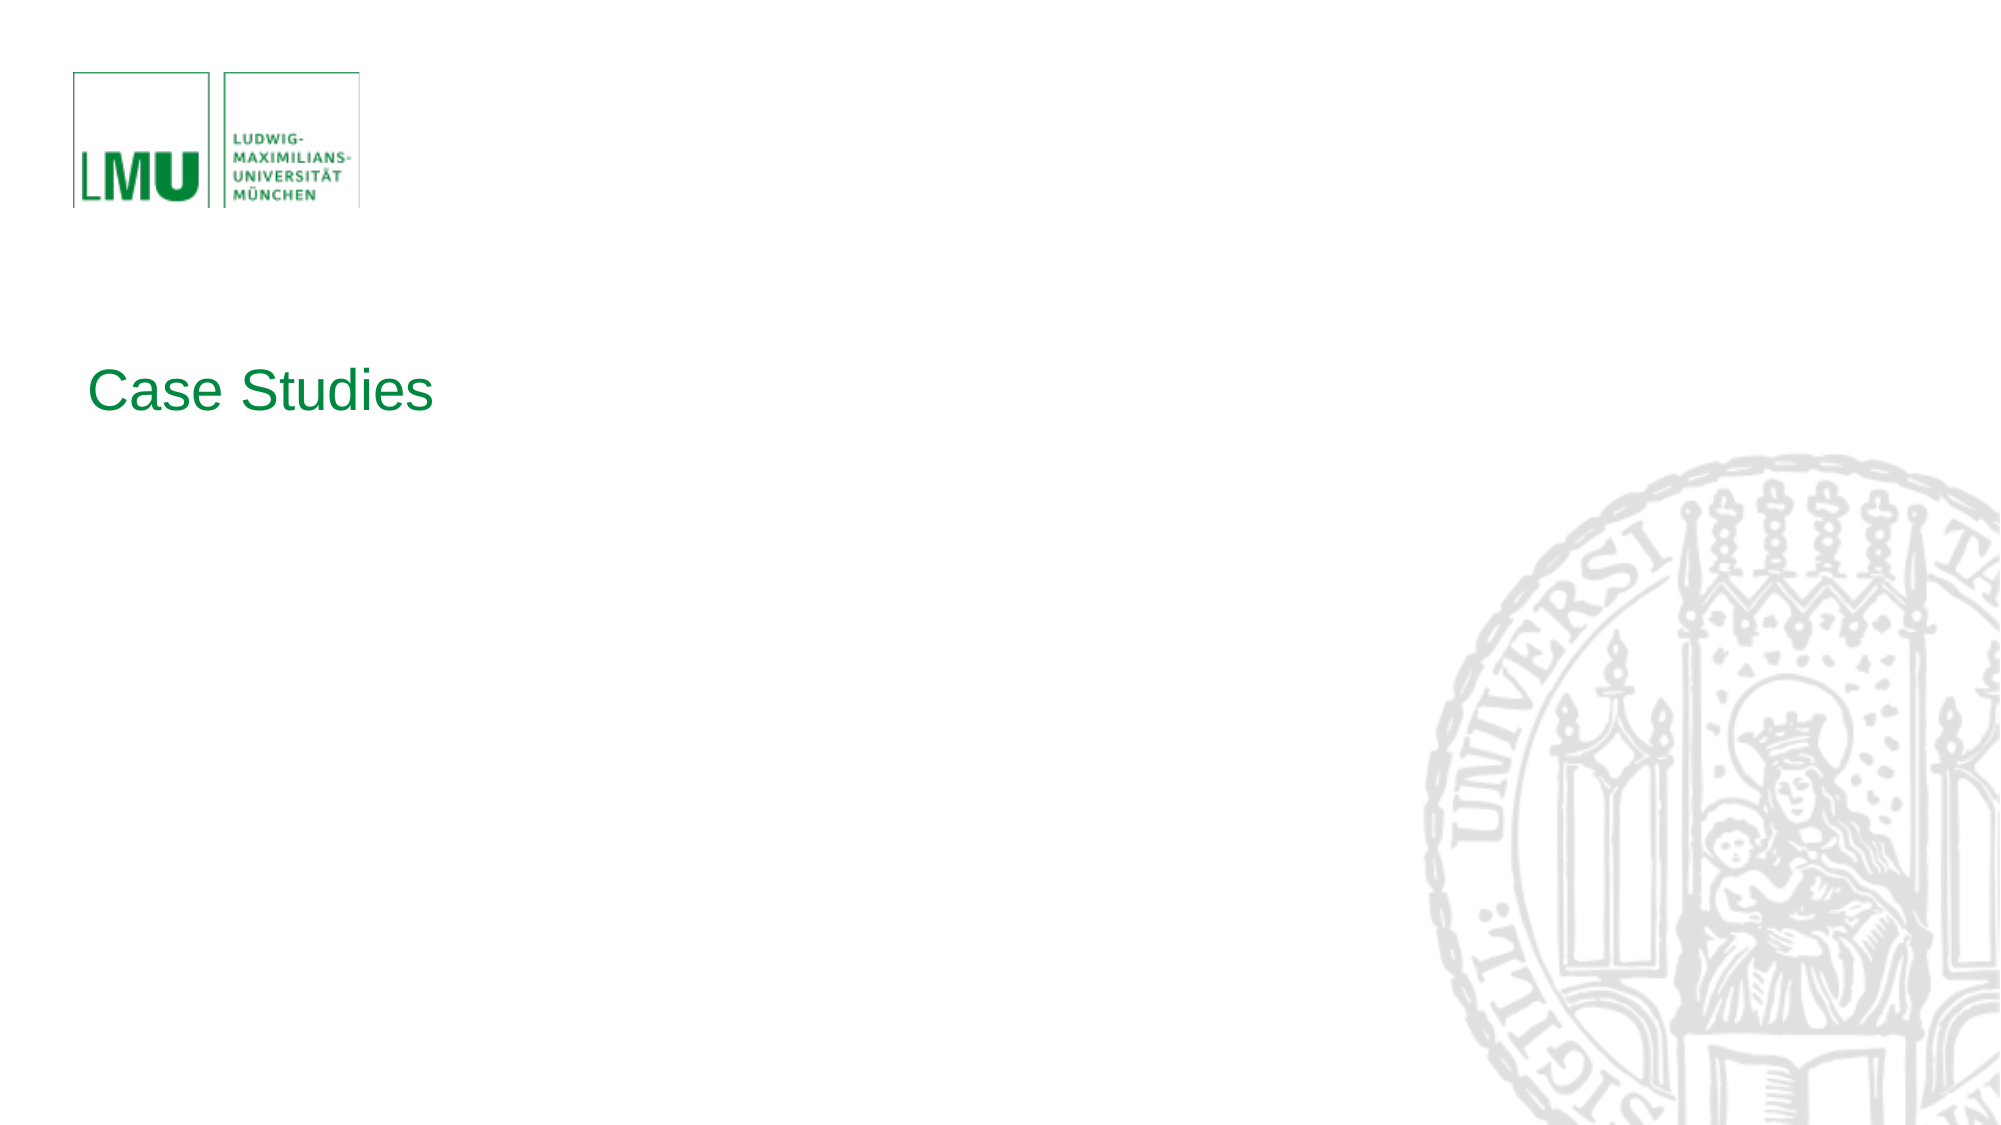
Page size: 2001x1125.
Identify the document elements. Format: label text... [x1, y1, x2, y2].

title Case Studies [73, 352, 1255, 586]
